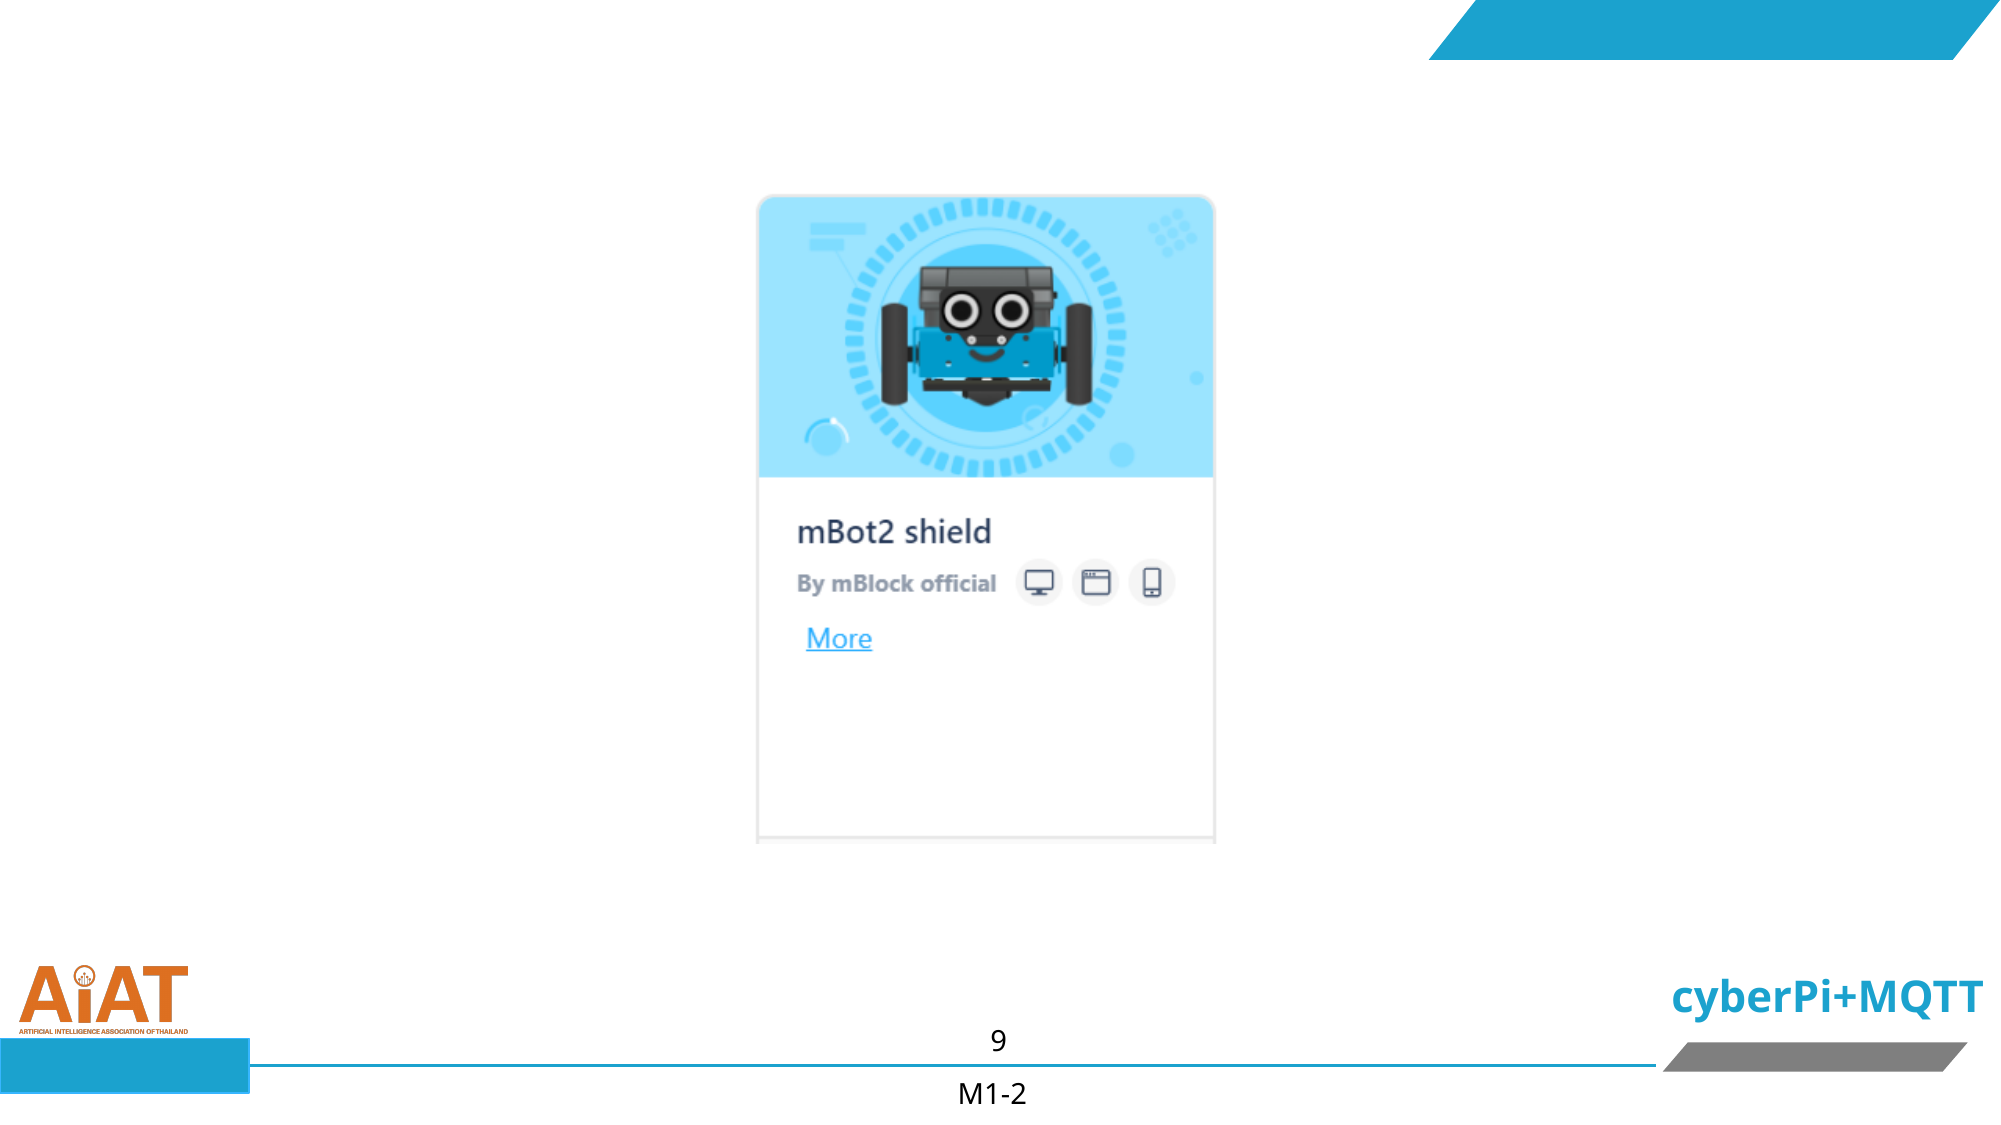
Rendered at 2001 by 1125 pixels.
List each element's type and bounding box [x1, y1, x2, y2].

picture [749, 174, 1218, 844]
picture [19, 965, 188, 1034]
